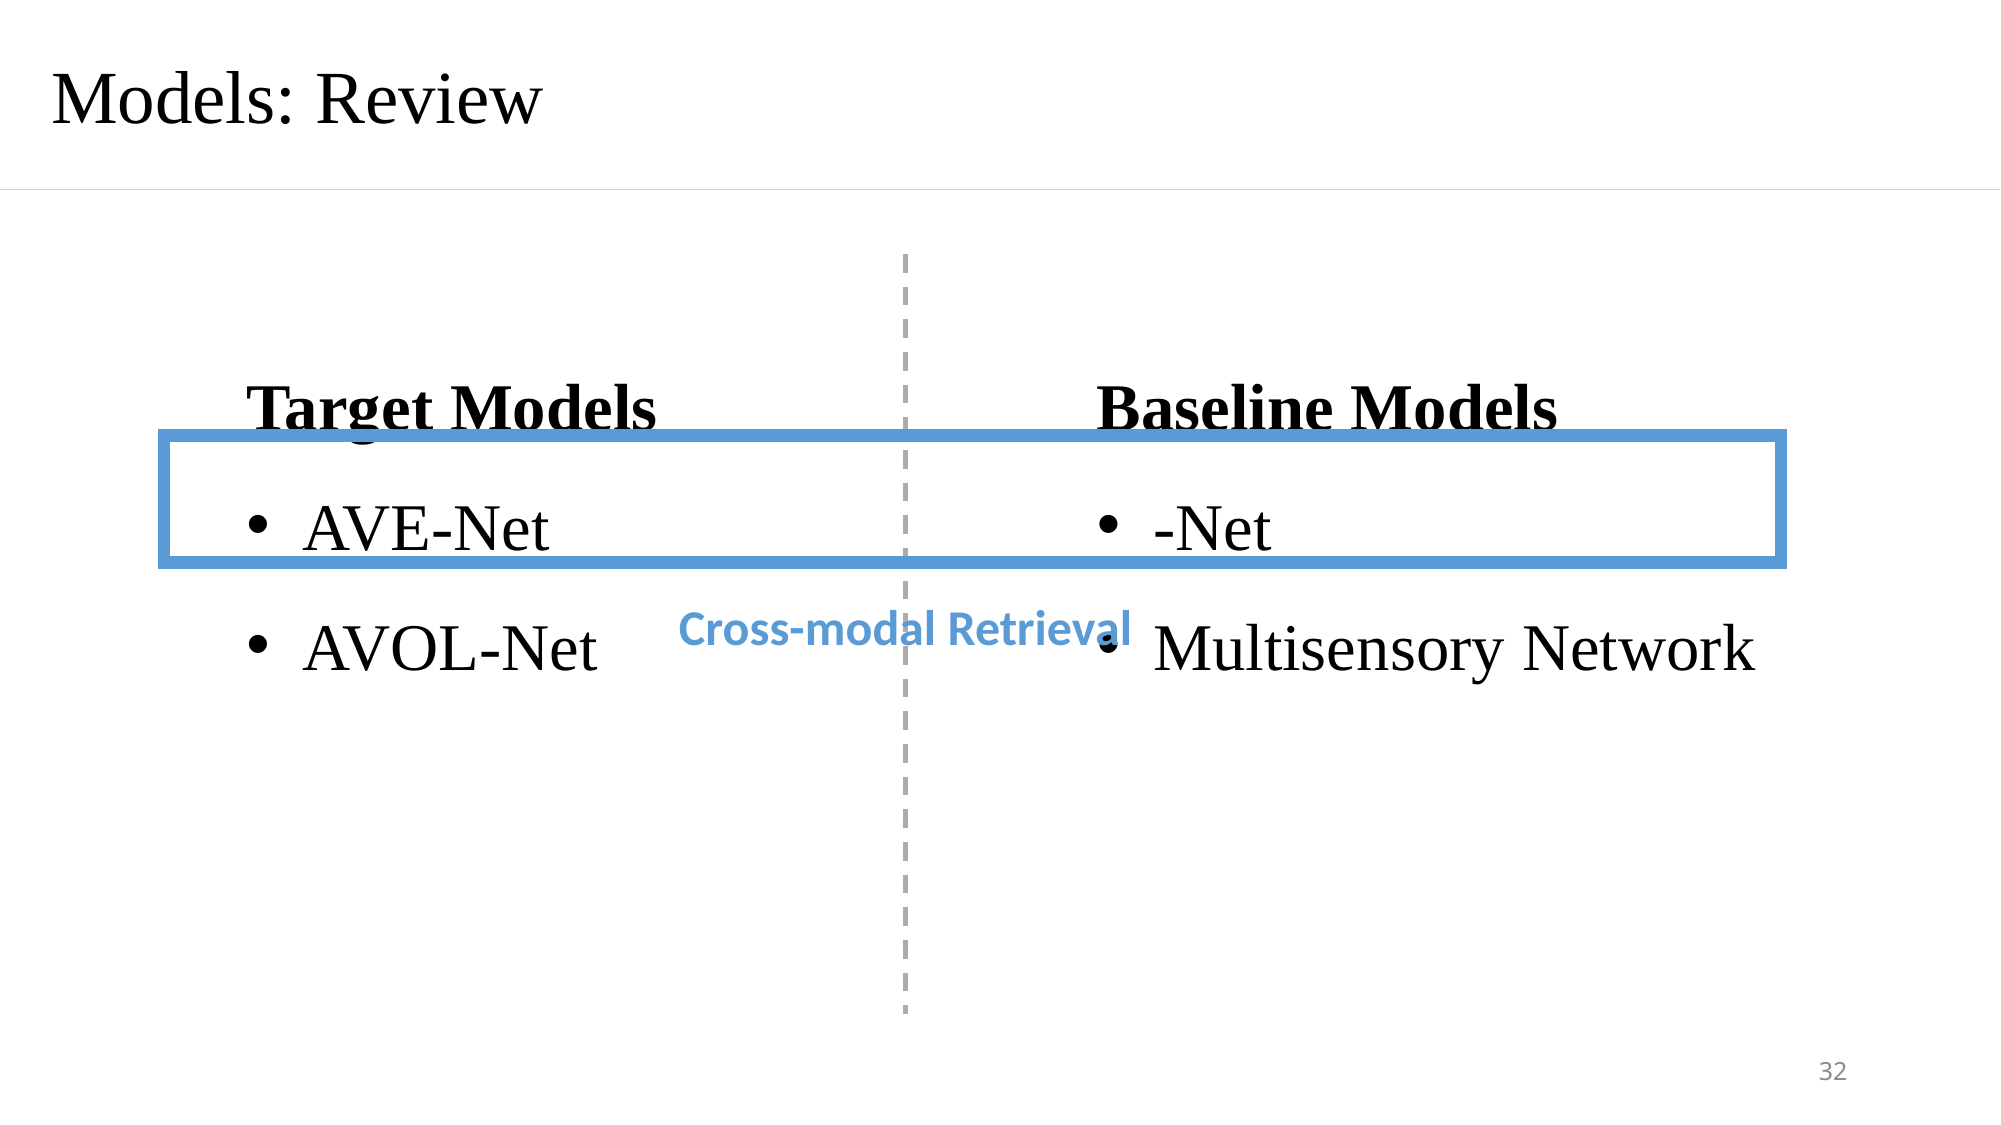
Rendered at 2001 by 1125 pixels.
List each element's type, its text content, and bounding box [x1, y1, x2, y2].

text_box Cross-modal Retrieval [906, 588, 1148, 663]
text_box Cross-modal Retrieval [664, 588, 905, 663]
text_box Target Models AVE-Net AVOL-Net [231, 563, 828, 691]
text_box [163, 435, 905, 563]
text_box Target Models AVE-Net AVOL-Net [231, 316, 828, 435]
text_box [906, 435, 1782, 563]
text_box Models: Review [36, 51, 1762, 189]
slide_number 32 [1412, 1042, 1863, 1103]
